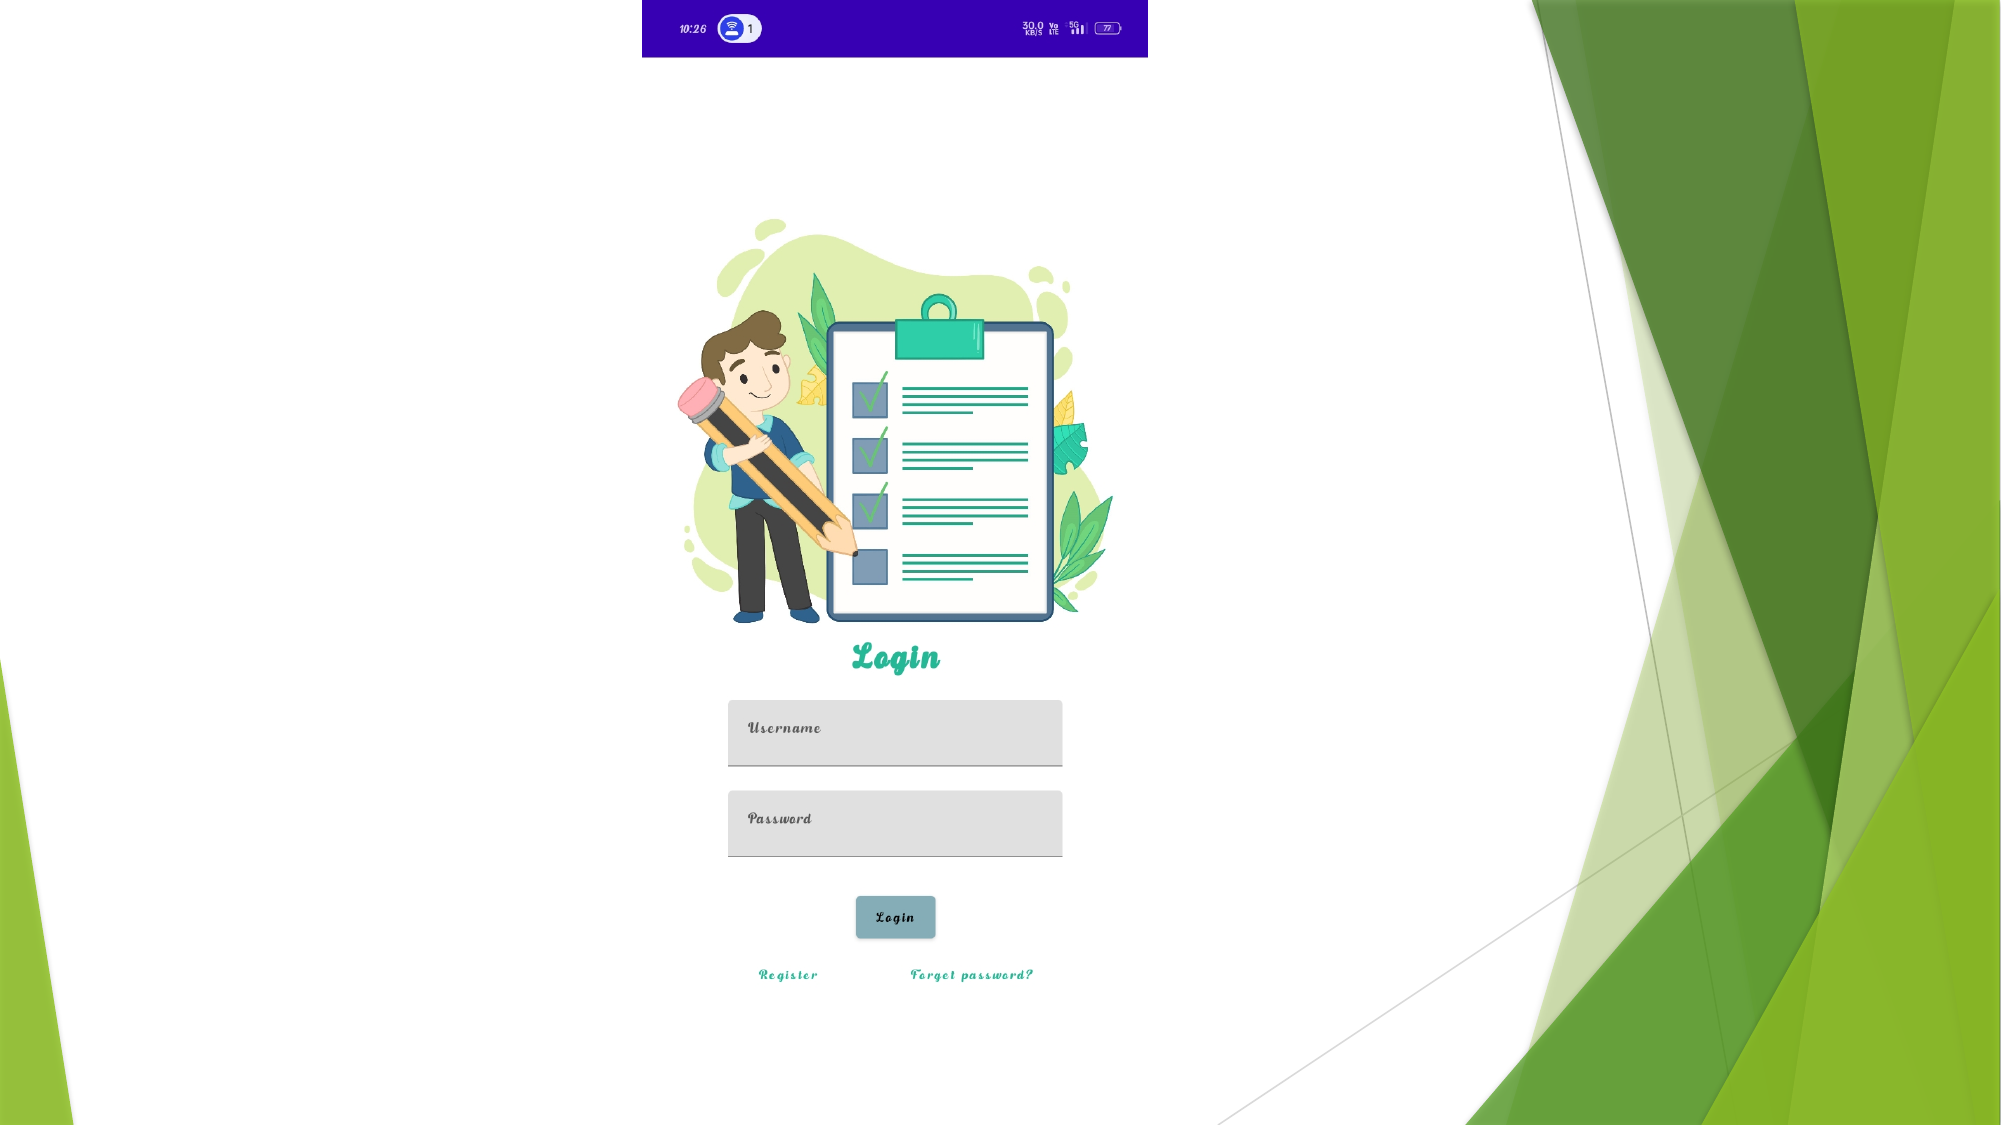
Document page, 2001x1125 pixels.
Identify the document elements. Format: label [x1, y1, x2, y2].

picture [641, 0, 1148, 1125]
